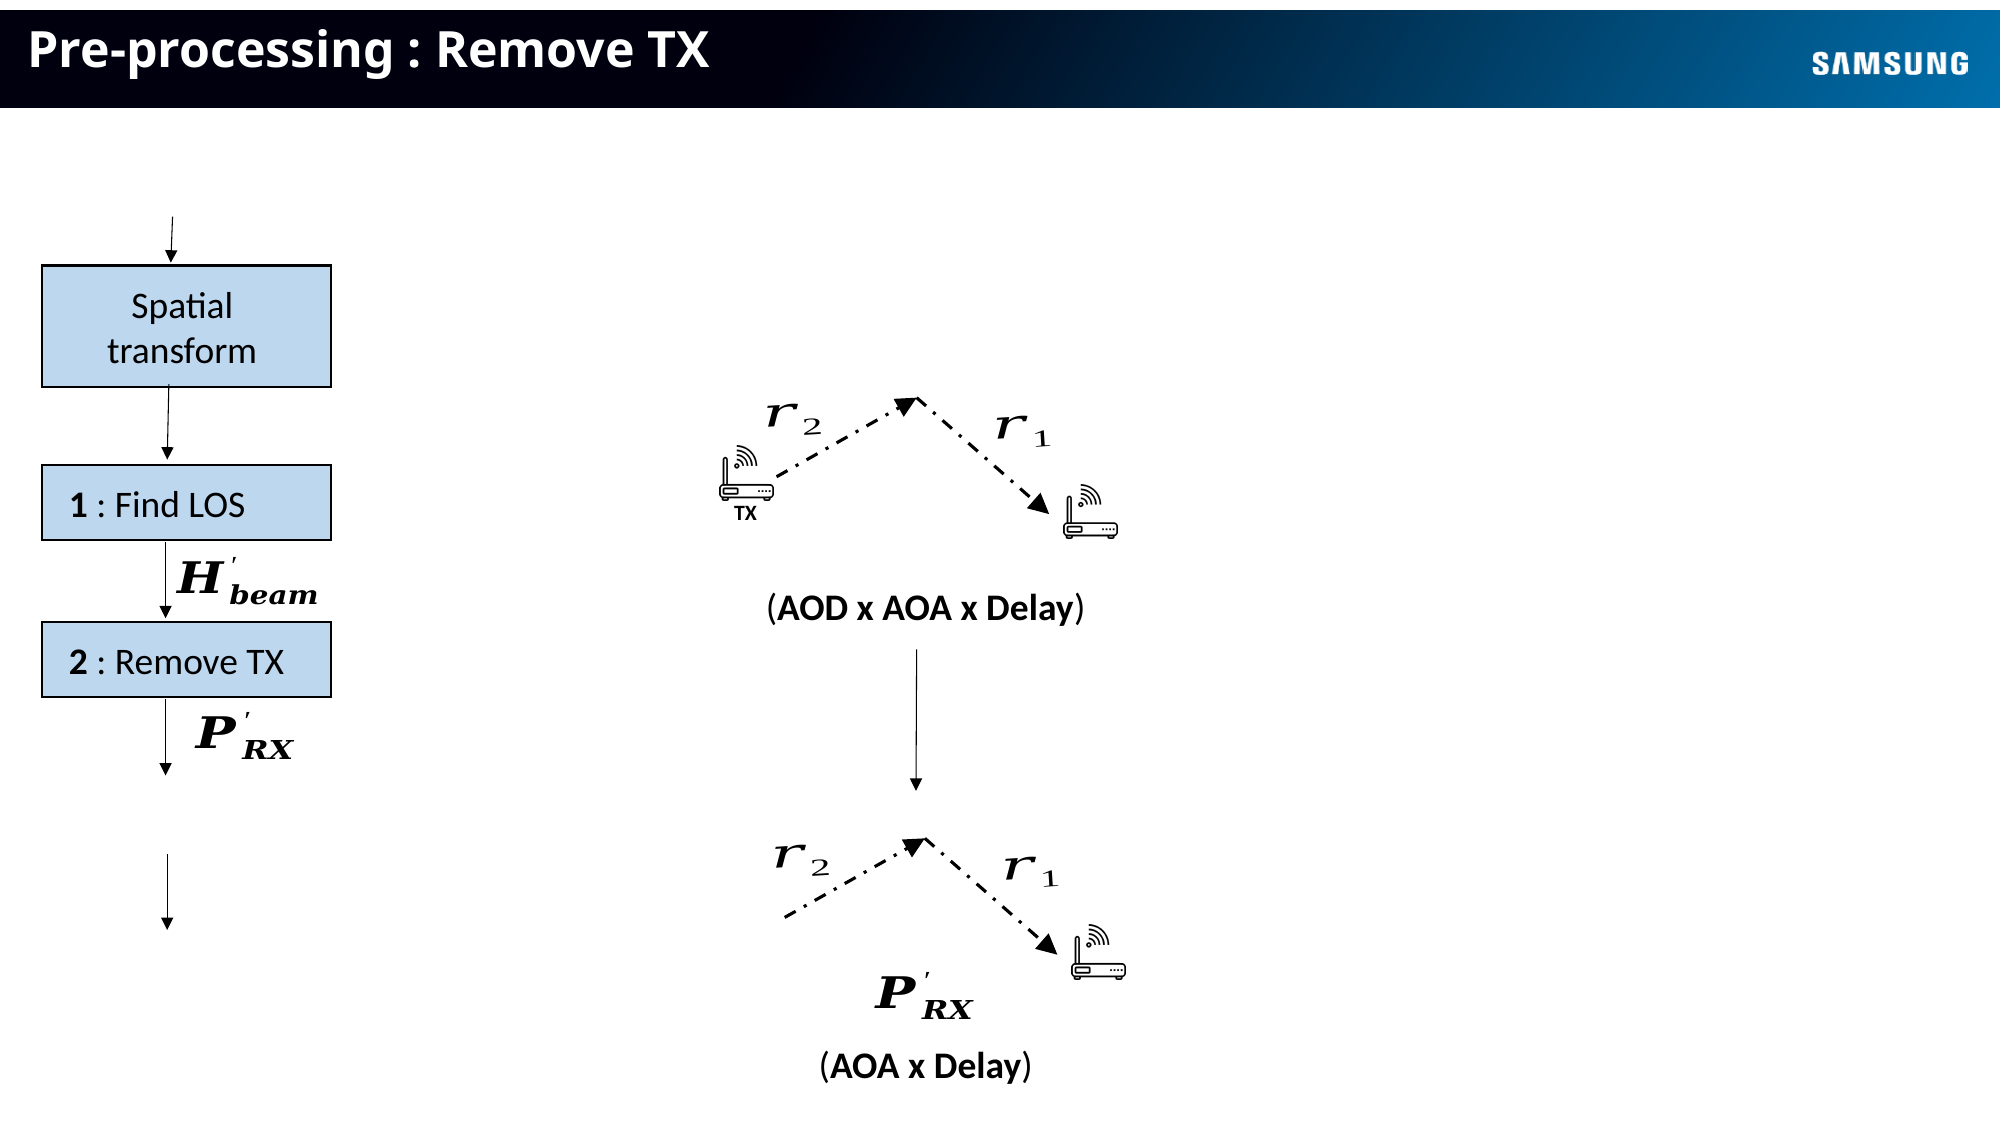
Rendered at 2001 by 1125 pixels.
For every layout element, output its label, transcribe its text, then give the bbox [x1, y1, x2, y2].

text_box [924, 838, 1058, 955]
picture [1071, 924, 1126, 980]
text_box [42, 465, 332, 541]
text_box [42, 265, 332, 388]
text_box Pre-processing : Remove TX [12, 19, 1516, 77]
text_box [42, 622, 332, 698]
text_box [784, 838, 924, 918]
text_box TX [719, 501, 772, 533]
picture [719, 445, 774, 501]
text_box (AOD x AOA x Delay) [751, 575, 1101, 636]
picture [1063, 484, 1118, 539]
text_box (AOA x Delay) [803, 1033, 1048, 1094]
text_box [916, 397, 1050, 514]
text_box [776, 397, 916, 477]
